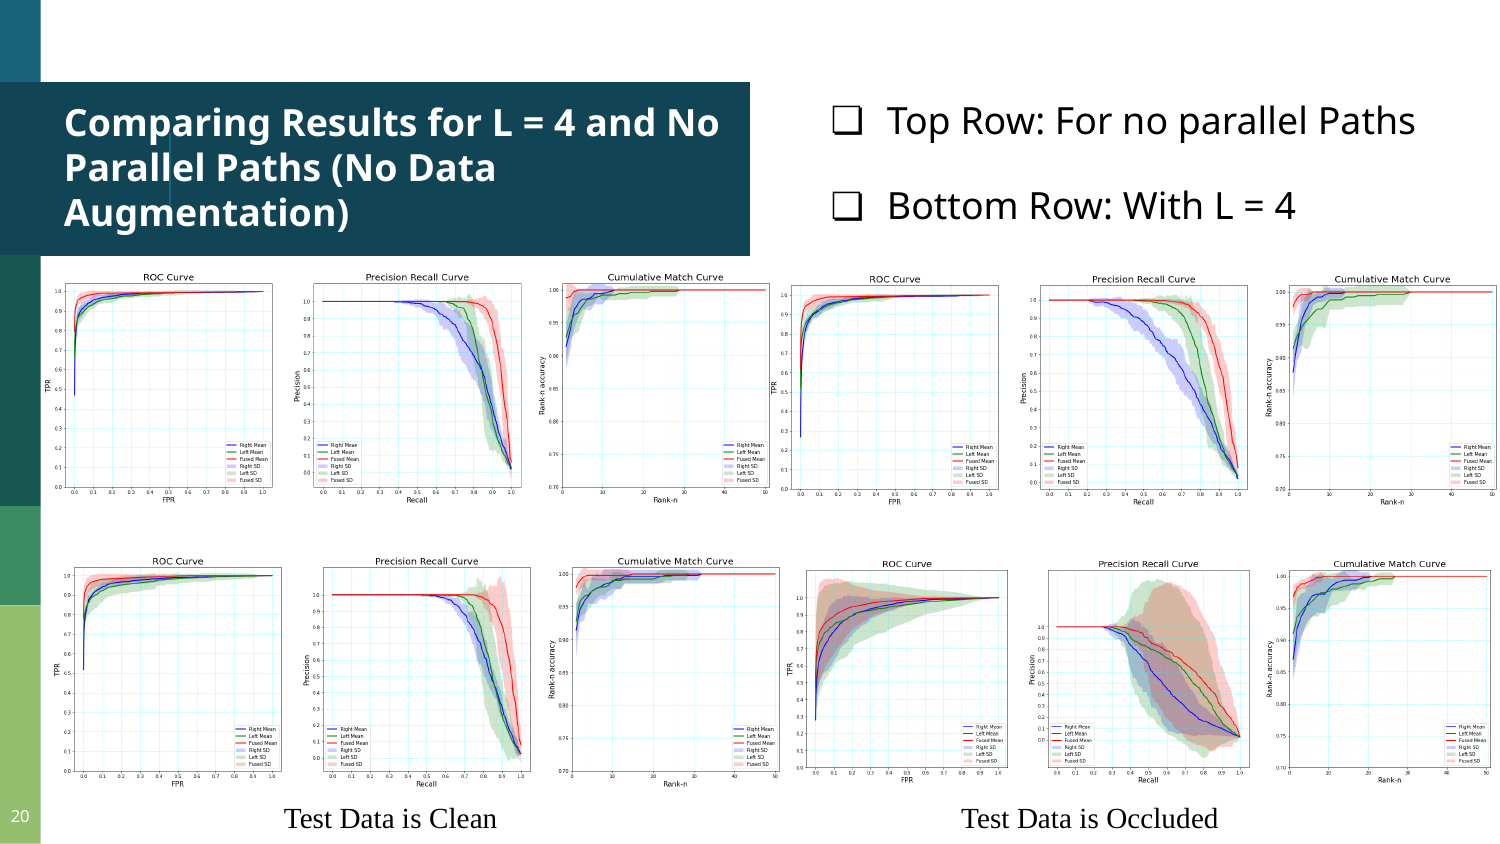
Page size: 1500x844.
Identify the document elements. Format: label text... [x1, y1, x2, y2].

text_box Test Data is Clean [268, 799, 526, 844]
text_box Bottom Row: With L = 4 [796, 167, 1480, 243]
text_box Top Row: For no parallel Paths [796, 81, 1480, 157]
picture [51, 553, 782, 791]
picture [41, 270, 1499, 509]
slide_number ‹#› [0, 790, 49, 844]
text_box Test Data is Occluded [946, 796, 1331, 844]
title Comparing Results for L = 4 and No Parallel Paths (No Data Augmentation) [48, 82, 746, 251]
picture [784, 557, 1493, 788]
